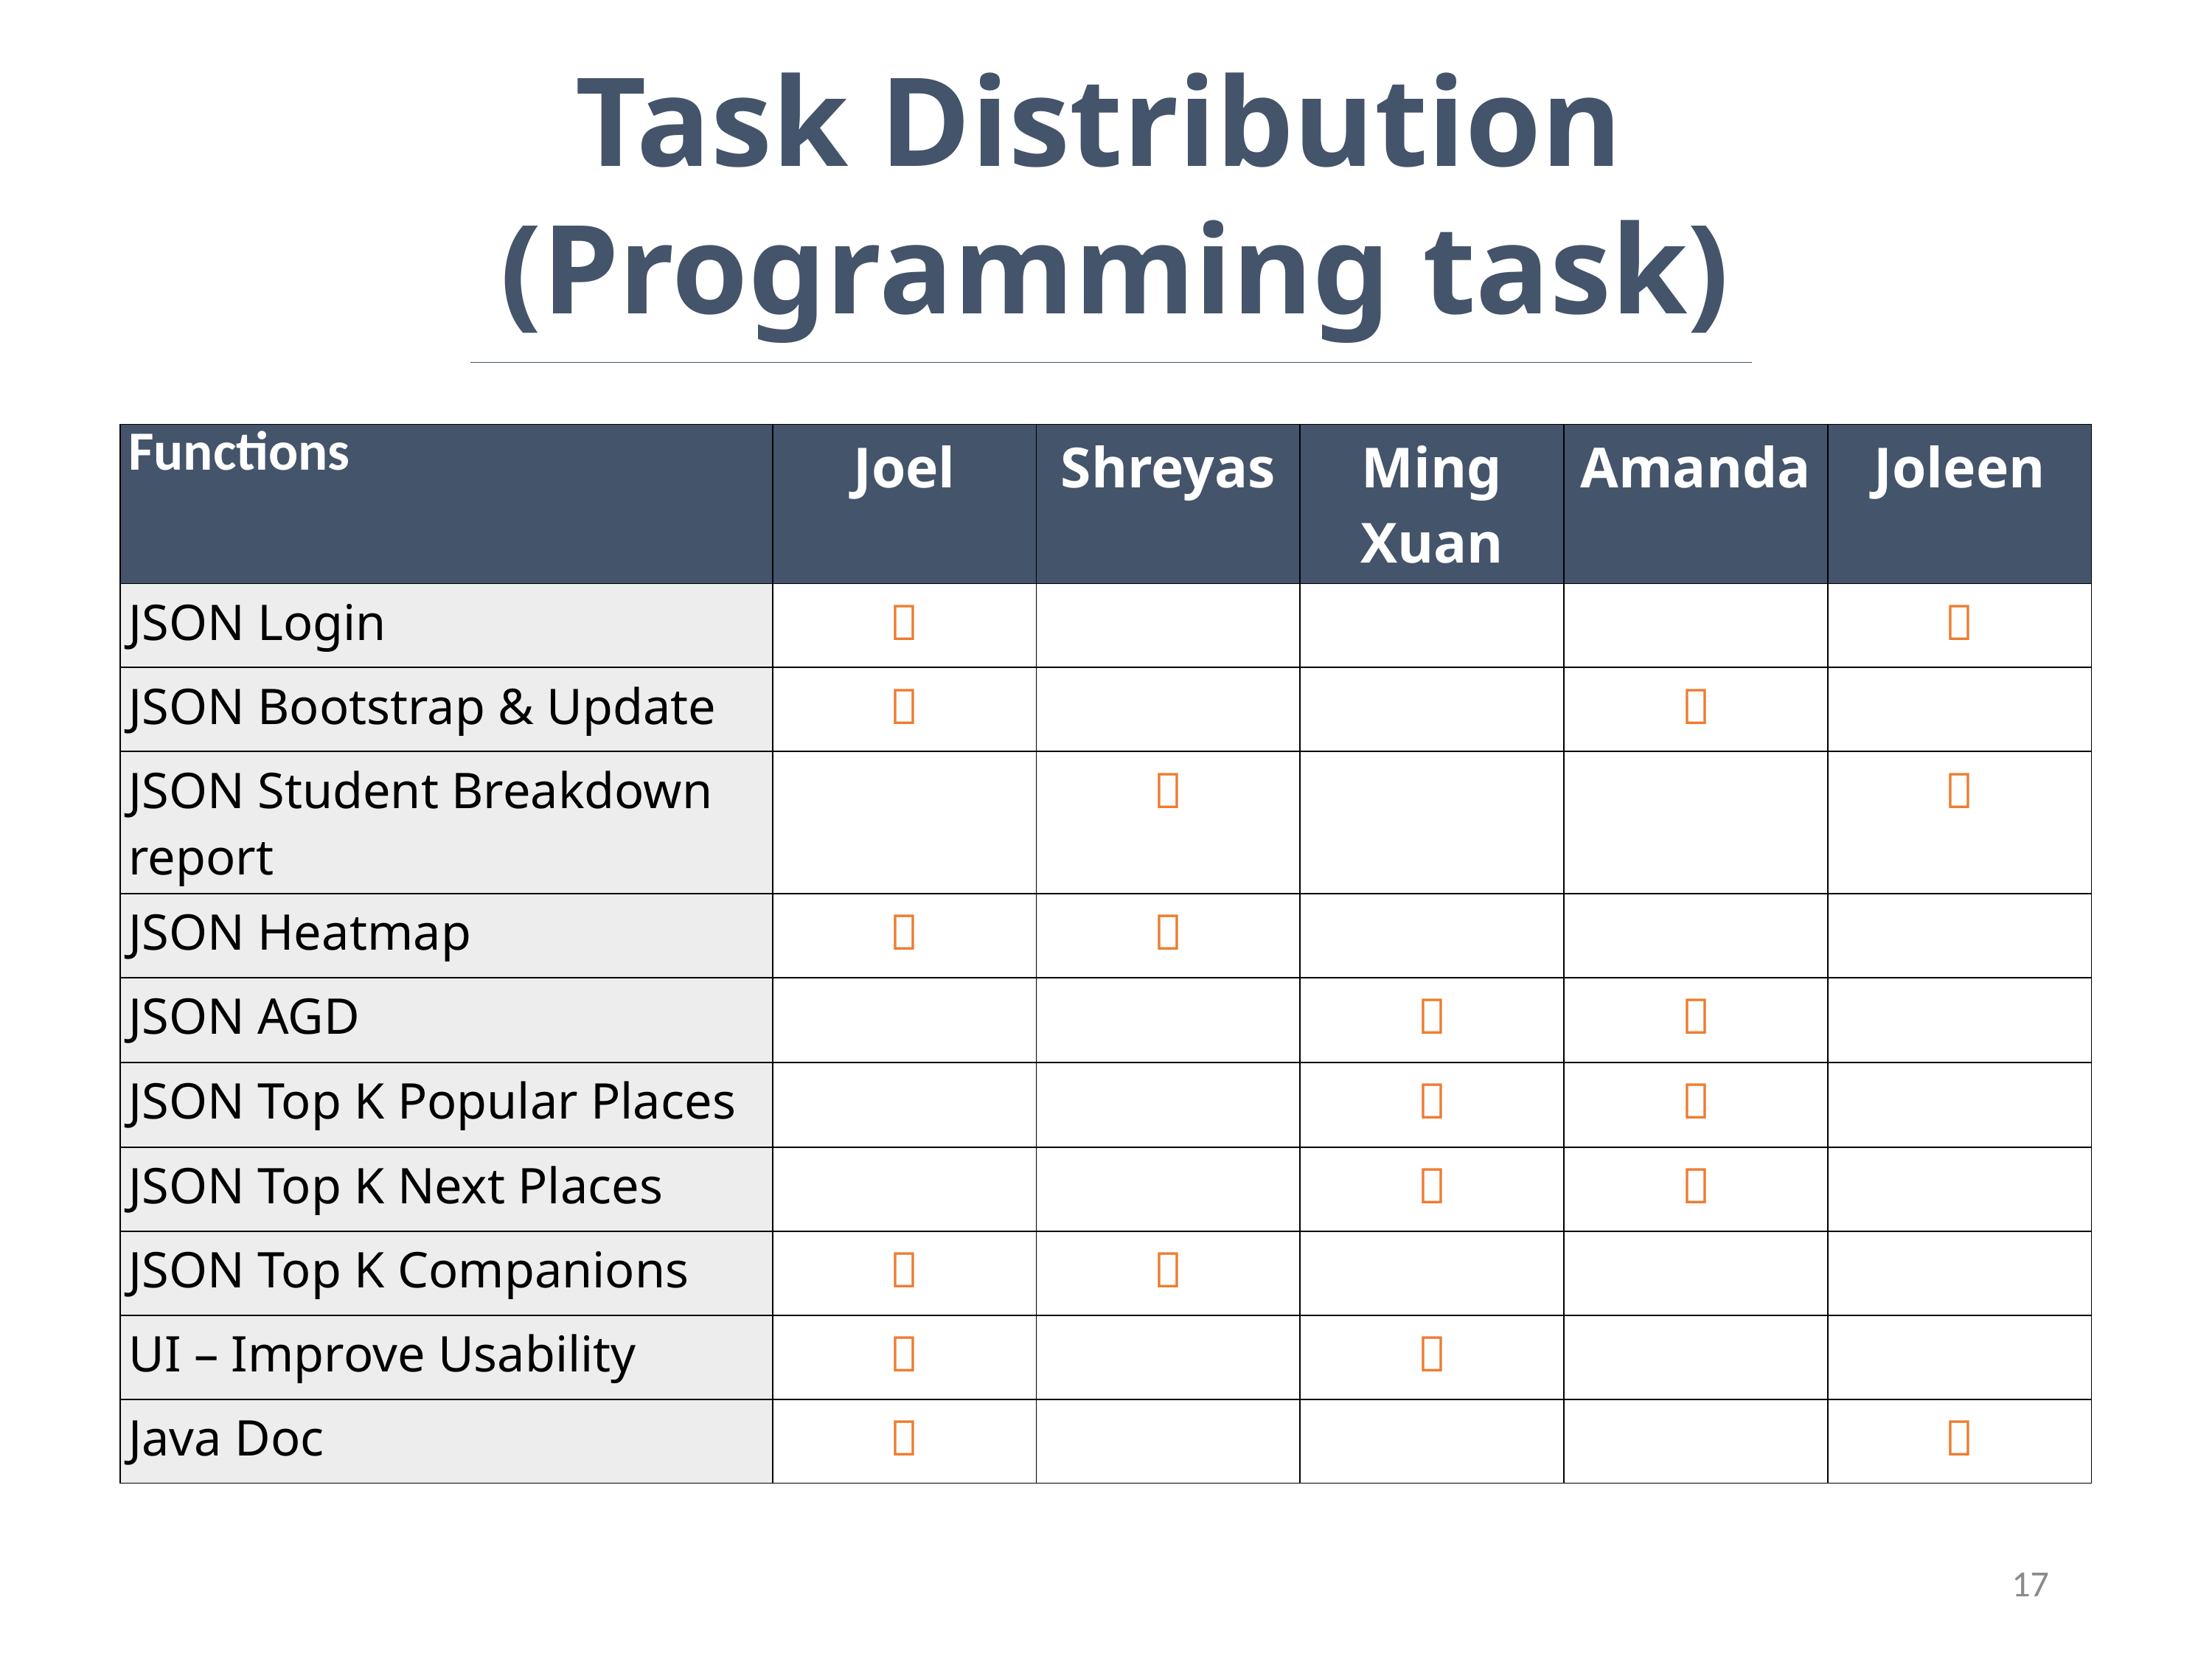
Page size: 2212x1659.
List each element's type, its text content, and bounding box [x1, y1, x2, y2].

table_cell [1829, 1063, 2091, 1147]
table_cell  [1037, 752, 1299, 893]
table_cell [1301, 894, 1563, 977]
table_cell [1565, 1316, 1827, 1399]
table_cell [1829, 668, 2091, 751]
table_cell [1565, 1400, 1827, 1483]
table_header Joleen [1829, 425, 2091, 583]
table_cell  [773, 668, 1036, 751]
table_cell JSON AGD [121, 978, 772, 1062]
table_cell  [773, 1232, 1036, 1315]
table_header Amanda [1565, 425, 1827, 583]
table_cell [1301, 1232, 1563, 1315]
table_cell  [1829, 752, 2091, 893]
table_cell  [1301, 1063, 1563, 1147]
table_cell  [1565, 1063, 1827, 1147]
table_cell  [1301, 978, 1563, 1062]
table_cell  [773, 584, 1036, 667]
table_cell [1037, 584, 1299, 667]
table_cell JSON Top K Companions [121, 1232, 772, 1315]
table_header Ming Xuan [1301, 425, 1563, 583]
table_cell JSON Login [121, 584, 772, 667]
table_cell UI – Improve Usability [121, 1316, 772, 1399]
table_cell [1829, 978, 2091, 1062]
table_cell [1301, 584, 1563, 667]
text_box Task Distribution (Programming task) [489, 38, 1742, 344]
table_cell  [1565, 1148, 1827, 1231]
table_cell [1829, 1232, 2091, 1315]
table_cell JSON Heatmap [121, 894, 772, 977]
table_cell [773, 752, 1036, 893]
table_cell [1301, 1400, 1563, 1483]
table_cell [1565, 752, 1827, 893]
table_cell  [773, 1316, 1036, 1399]
table_cell  [773, 894, 1036, 977]
table_cell  [1301, 1316, 1563, 1399]
table_cell  [1565, 668, 1827, 751]
table_cell [773, 978, 1036, 1062]
table_cell [1565, 584, 1827, 667]
table_cell [1301, 668, 1563, 751]
table_cell [773, 1063, 1036, 1147]
table_cell [1037, 1063, 1299, 1147]
table_cell  [1829, 584, 2091, 667]
table_cell  [1829, 1400, 2091, 1483]
table_cell [1037, 668, 1299, 751]
table_cell JSON Top K Next Places [121, 1148, 772, 1231]
table_cell [1829, 894, 2091, 977]
table_header Shreyas [1037, 425, 1299, 583]
table_cell [1037, 978, 1299, 1062]
table_cell JSON Bootstrap & Update [121, 668, 772, 751]
table_cell  [1037, 1232, 1299, 1315]
table_cell [1565, 894, 1827, 977]
table_cell [1301, 752, 1563, 893]
table_cell Java Doc [121, 1400, 772, 1483]
table_cell JSON Top K Popular Places [121, 1063, 772, 1147]
table_cell  [1037, 894, 1299, 977]
table_cell [1037, 1148, 1299, 1231]
table_header Functions [121, 425, 772, 583]
table_cell [1037, 1400, 1299, 1483]
table_cell [1565, 1232, 1827, 1315]
table_cell  [773, 1400, 1036, 1483]
table_header Joel [773, 425, 1036, 583]
table_cell  [1565, 978, 1827, 1062]
table_cell [773, 1148, 1036, 1231]
table_cell [1829, 1316, 2091, 1399]
table_cell  [1301, 1148, 1563, 1231]
table_cell JSON Student Breakdown report [121, 752, 772, 893]
table_cell [1829, 1148, 2091, 1231]
table_cell [1037, 1316, 1299, 1399]
slide_number 17 [1562, 1537, 2060, 1627]
